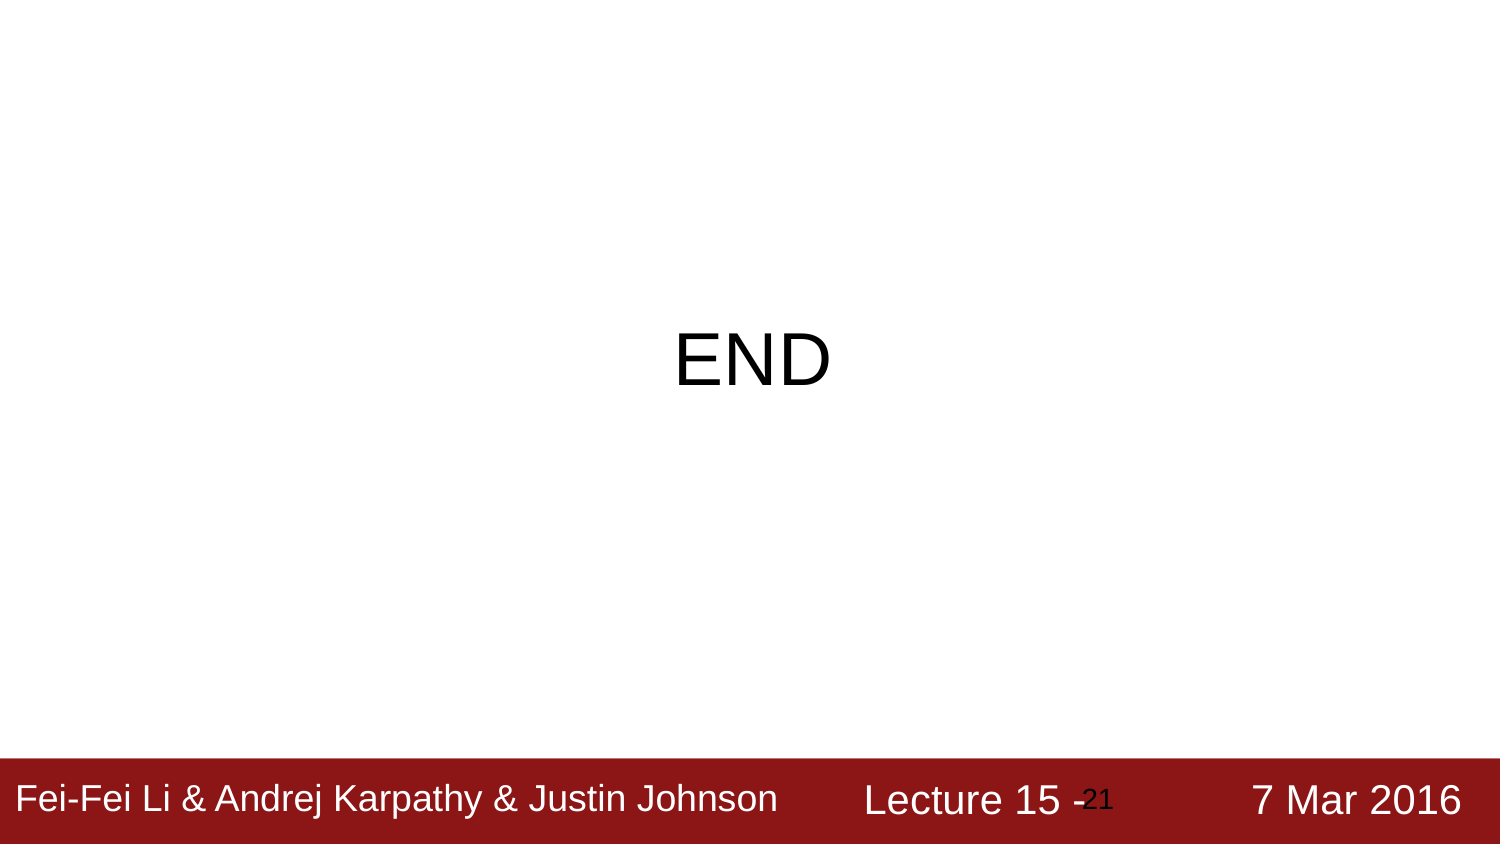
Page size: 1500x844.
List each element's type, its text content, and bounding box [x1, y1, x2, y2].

slide_number ‹#› [1066, 765, 1157, 831]
text_box END [658, 295, 871, 409]
